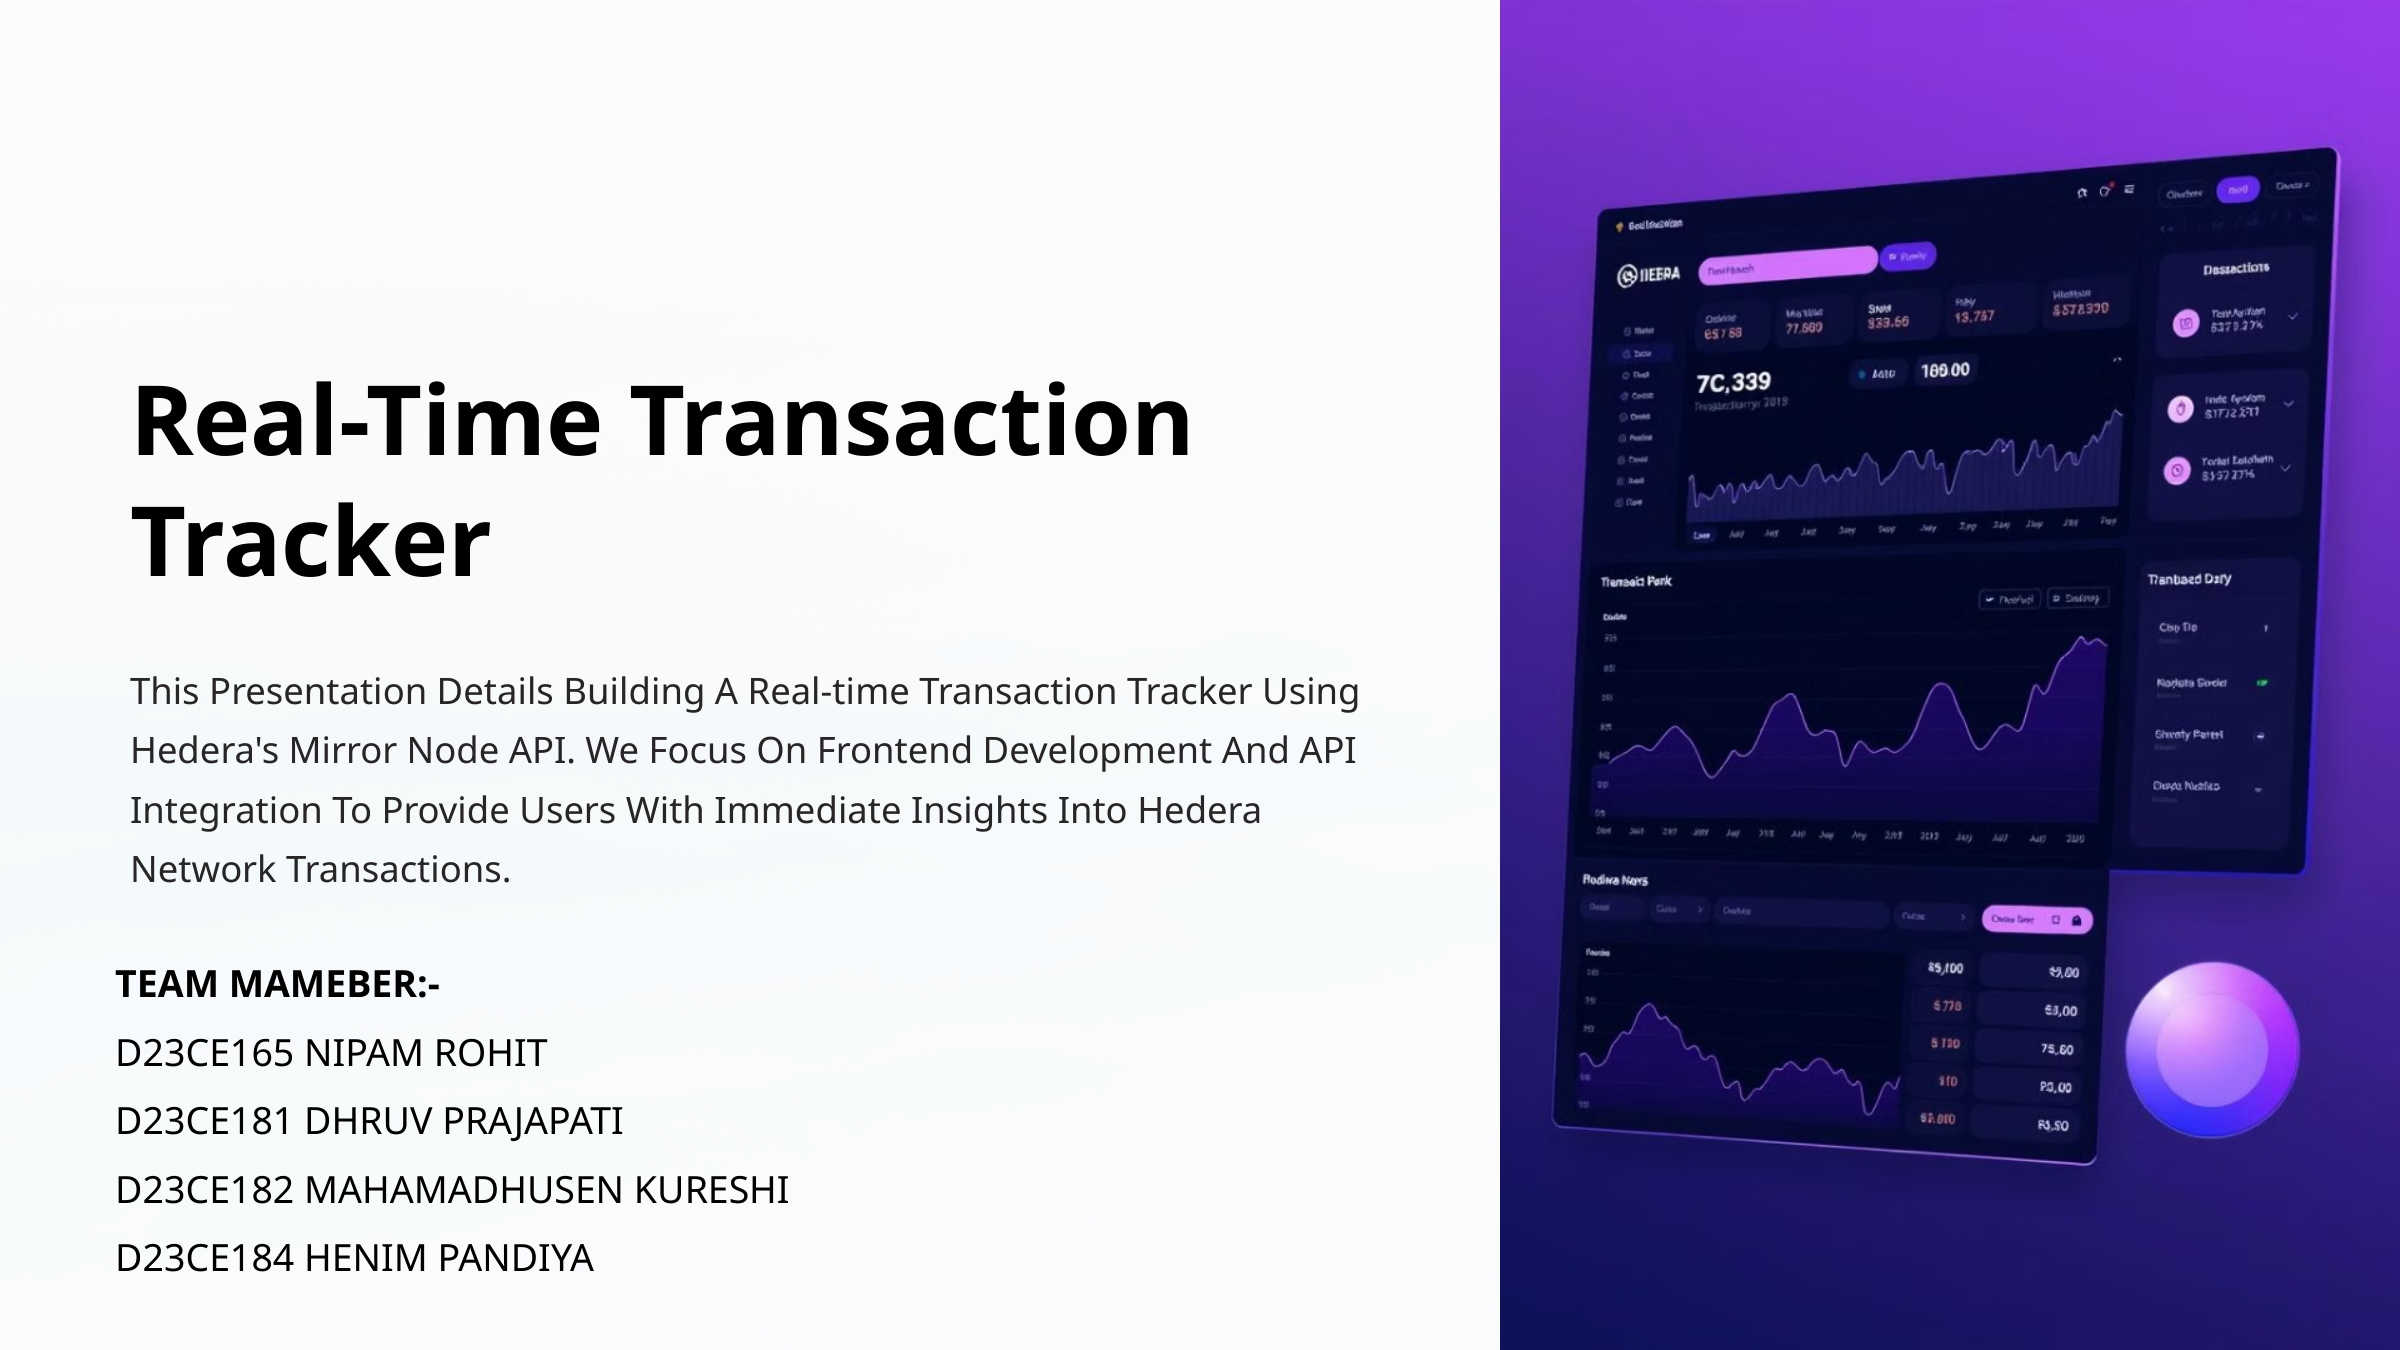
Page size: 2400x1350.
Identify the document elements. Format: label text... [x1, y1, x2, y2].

text_box Real-Time Transaction Tracker [130, 352, 1370, 597]
text_box TEAM MAMEBER:- D23CE165 NIPAM ROHIT D23CE181 DHRUV PRAJAPATI D23CE182 MAHAMADHUSEN KURESHI D23CE184 HENIM PANDIYA [100, 946, 1301, 1287]
text_box This Presentation Details Building A Real-time Transaction Tracker Using Hedera's Mirror Node API. We Focus On Frontend Development And API Integration To Provide Users With Immediate Insights Into Hedera Network Transactions. [130, 652, 1370, 891]
picture [1499, 0, 2400, 1350]
